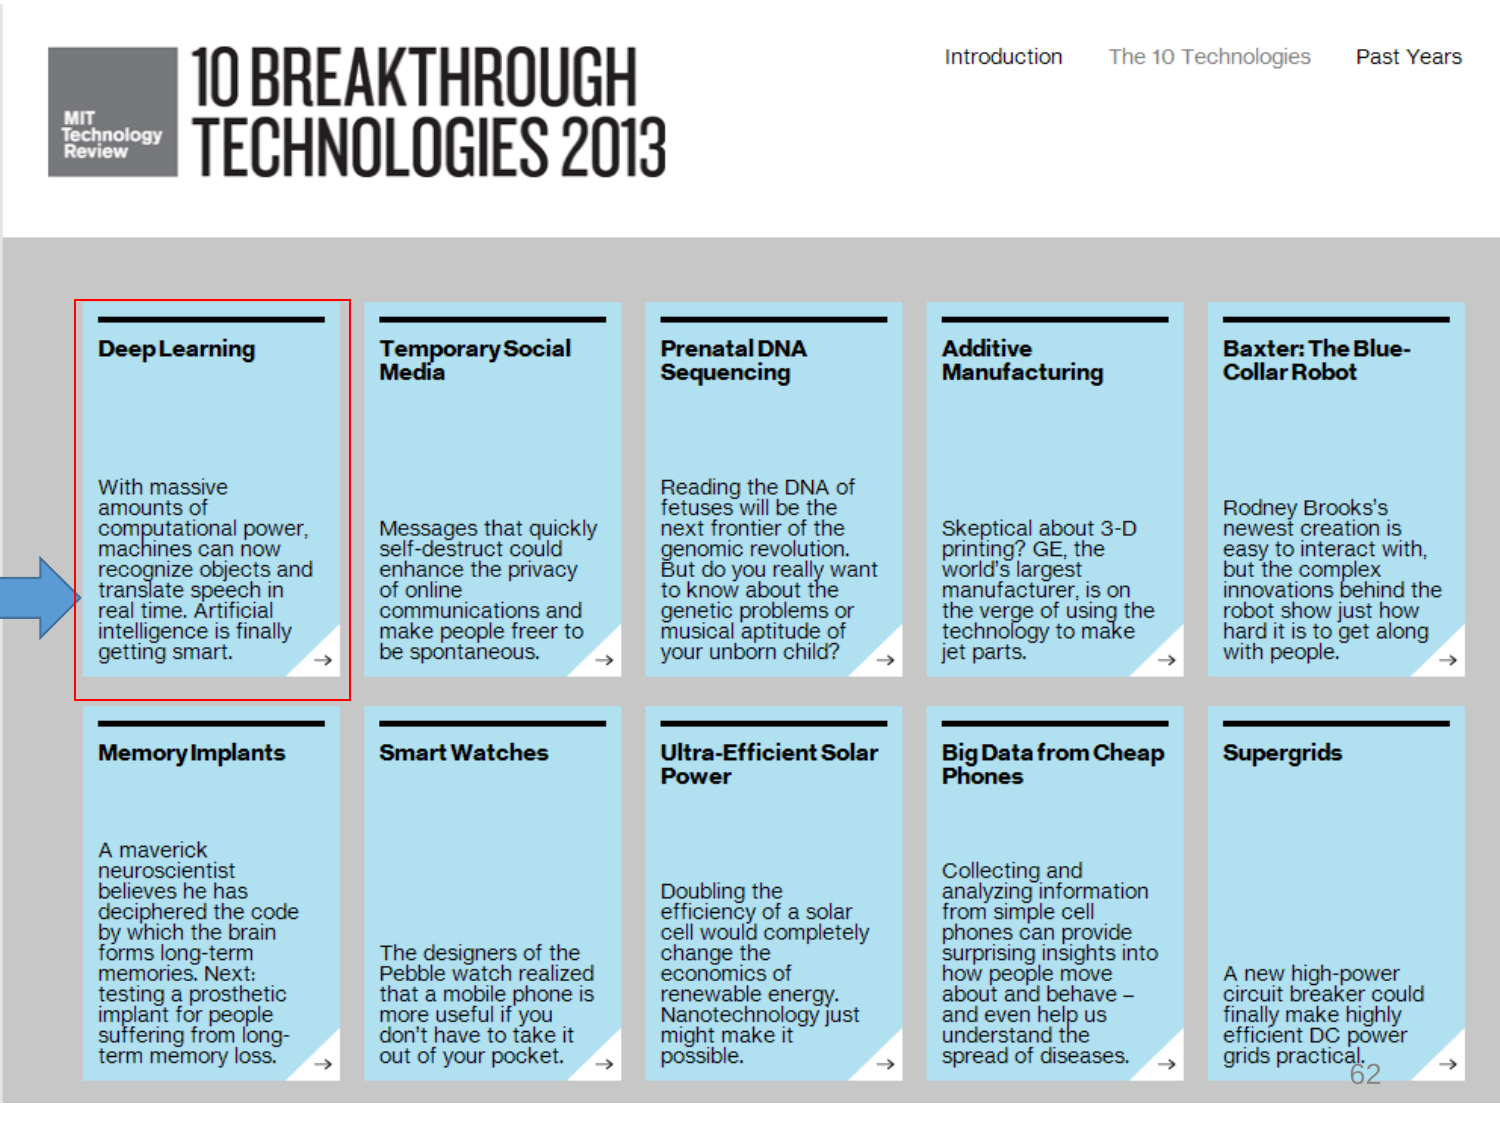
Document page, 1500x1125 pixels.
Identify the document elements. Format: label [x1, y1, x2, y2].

list [0, 4, 1500, 1103]
